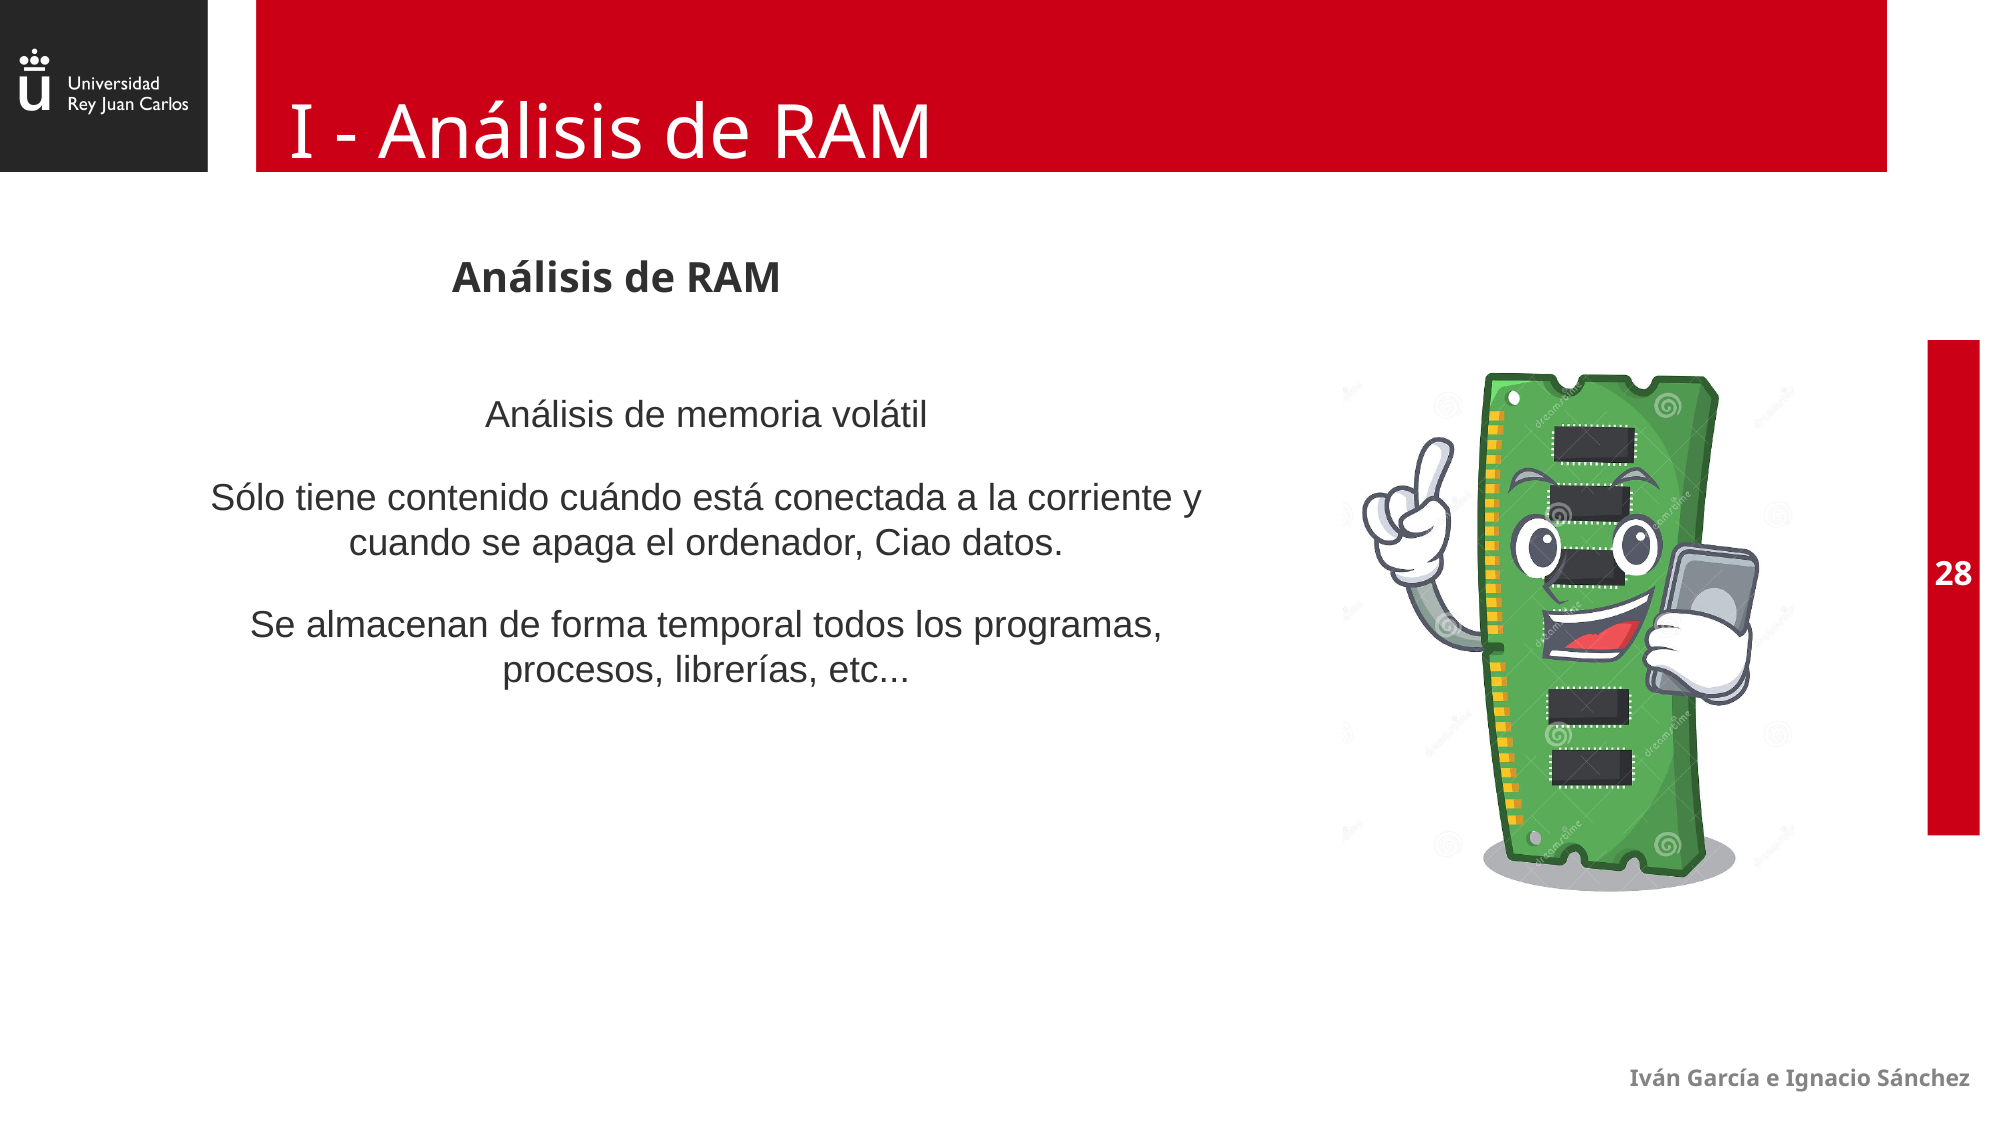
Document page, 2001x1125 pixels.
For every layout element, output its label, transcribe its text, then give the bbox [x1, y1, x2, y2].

picture [1343, 366, 1795, 923]
picture [0, 27, 244, 143]
slide_number 28 [1898, 544, 2000, 605]
list Análisis de RAM [258, 243, 976, 321]
list Análisis de memoria volátil Sólo tiene contenido cuándo está conectada a la corriente y cuando se apaga el ordenador, Ciao datos. Se almacenan de forma temporal todos los programas, procesos, librerías, etc... [160, 382, 1253, 907]
title I - Análisis de RAM [274, 9, 1829, 182]
footer Iván García e Ignacio Sánchez [671, 1060, 1986, 1121]
